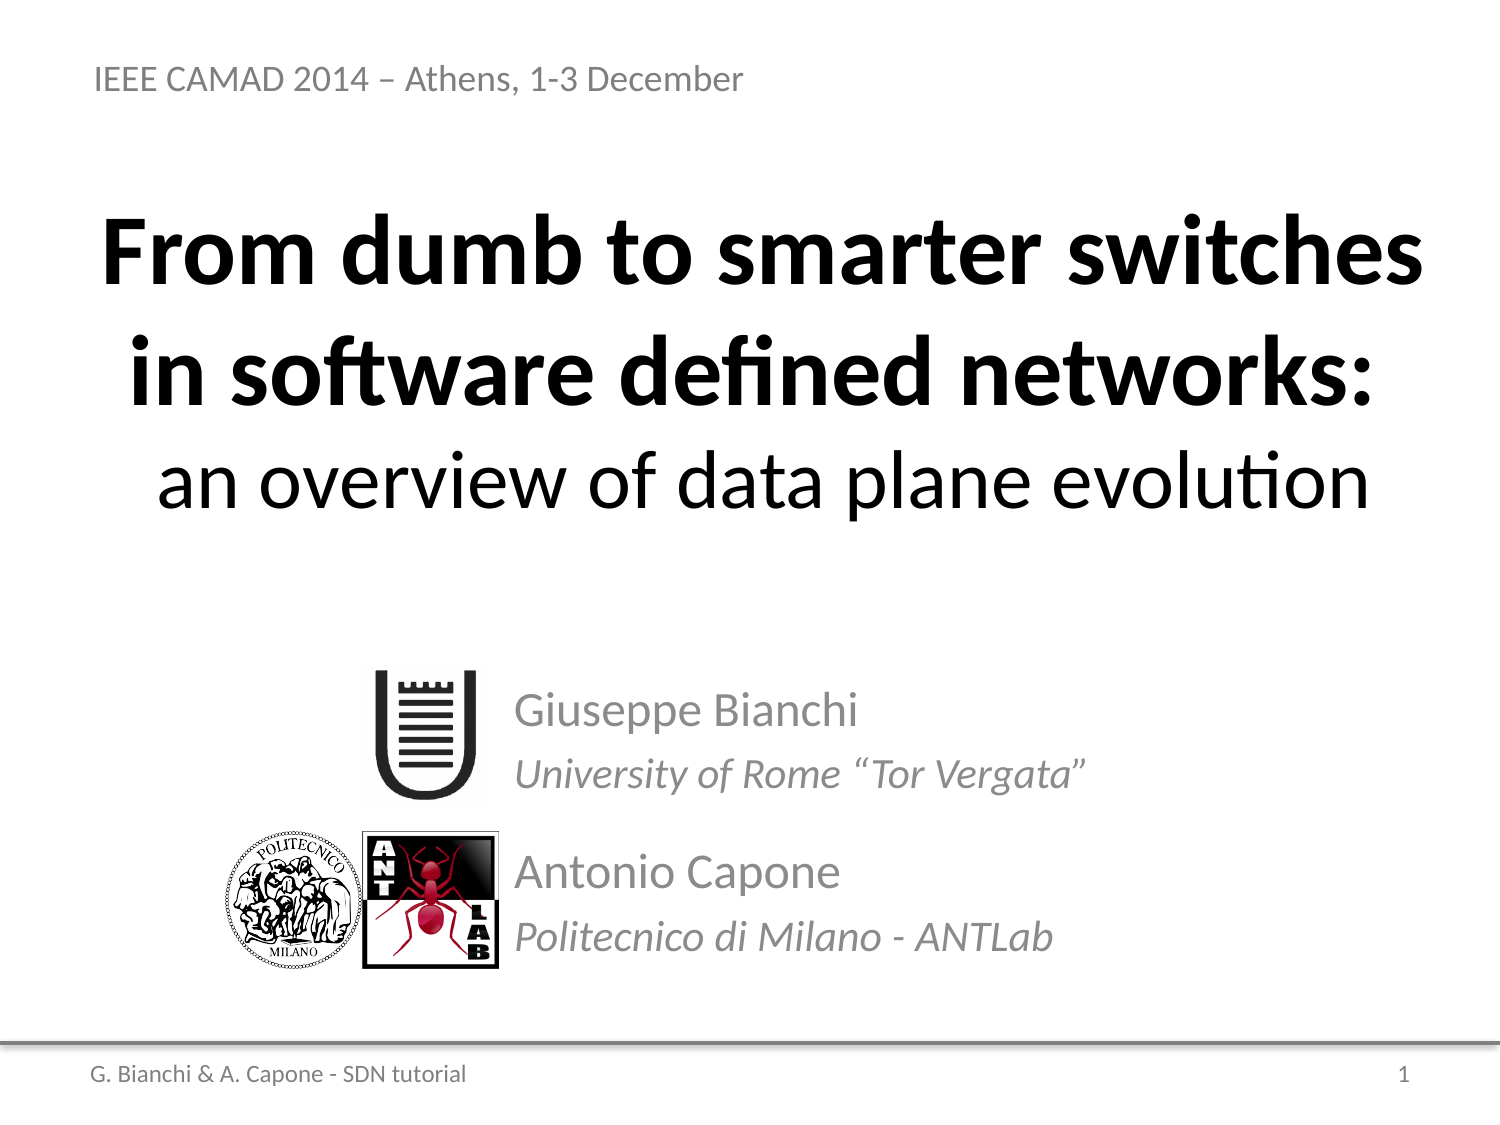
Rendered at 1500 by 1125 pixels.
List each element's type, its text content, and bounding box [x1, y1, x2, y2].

picture [361, 667, 487, 805]
picture [224, 830, 500, 969]
footer G. Bianchi & A. Capone - SDN tutorial [75, 1042, 988, 1103]
text_box Giuseppe Bianchi University of Rome “Tor Vergata” [499, 670, 1307, 808]
text_box IEEE CAMAD 2014 – Athens, 1-3 December [78, 46, 760, 107]
title From dumb to smarter switches in software defined networks: an overview of data plane evolution [50, 132, 1479, 578]
subtitle Antonio Capone Politecnico di Milano - ANTLab [501, 831, 1275, 969]
slide_number 1 [1074, 1042, 1425, 1103]
